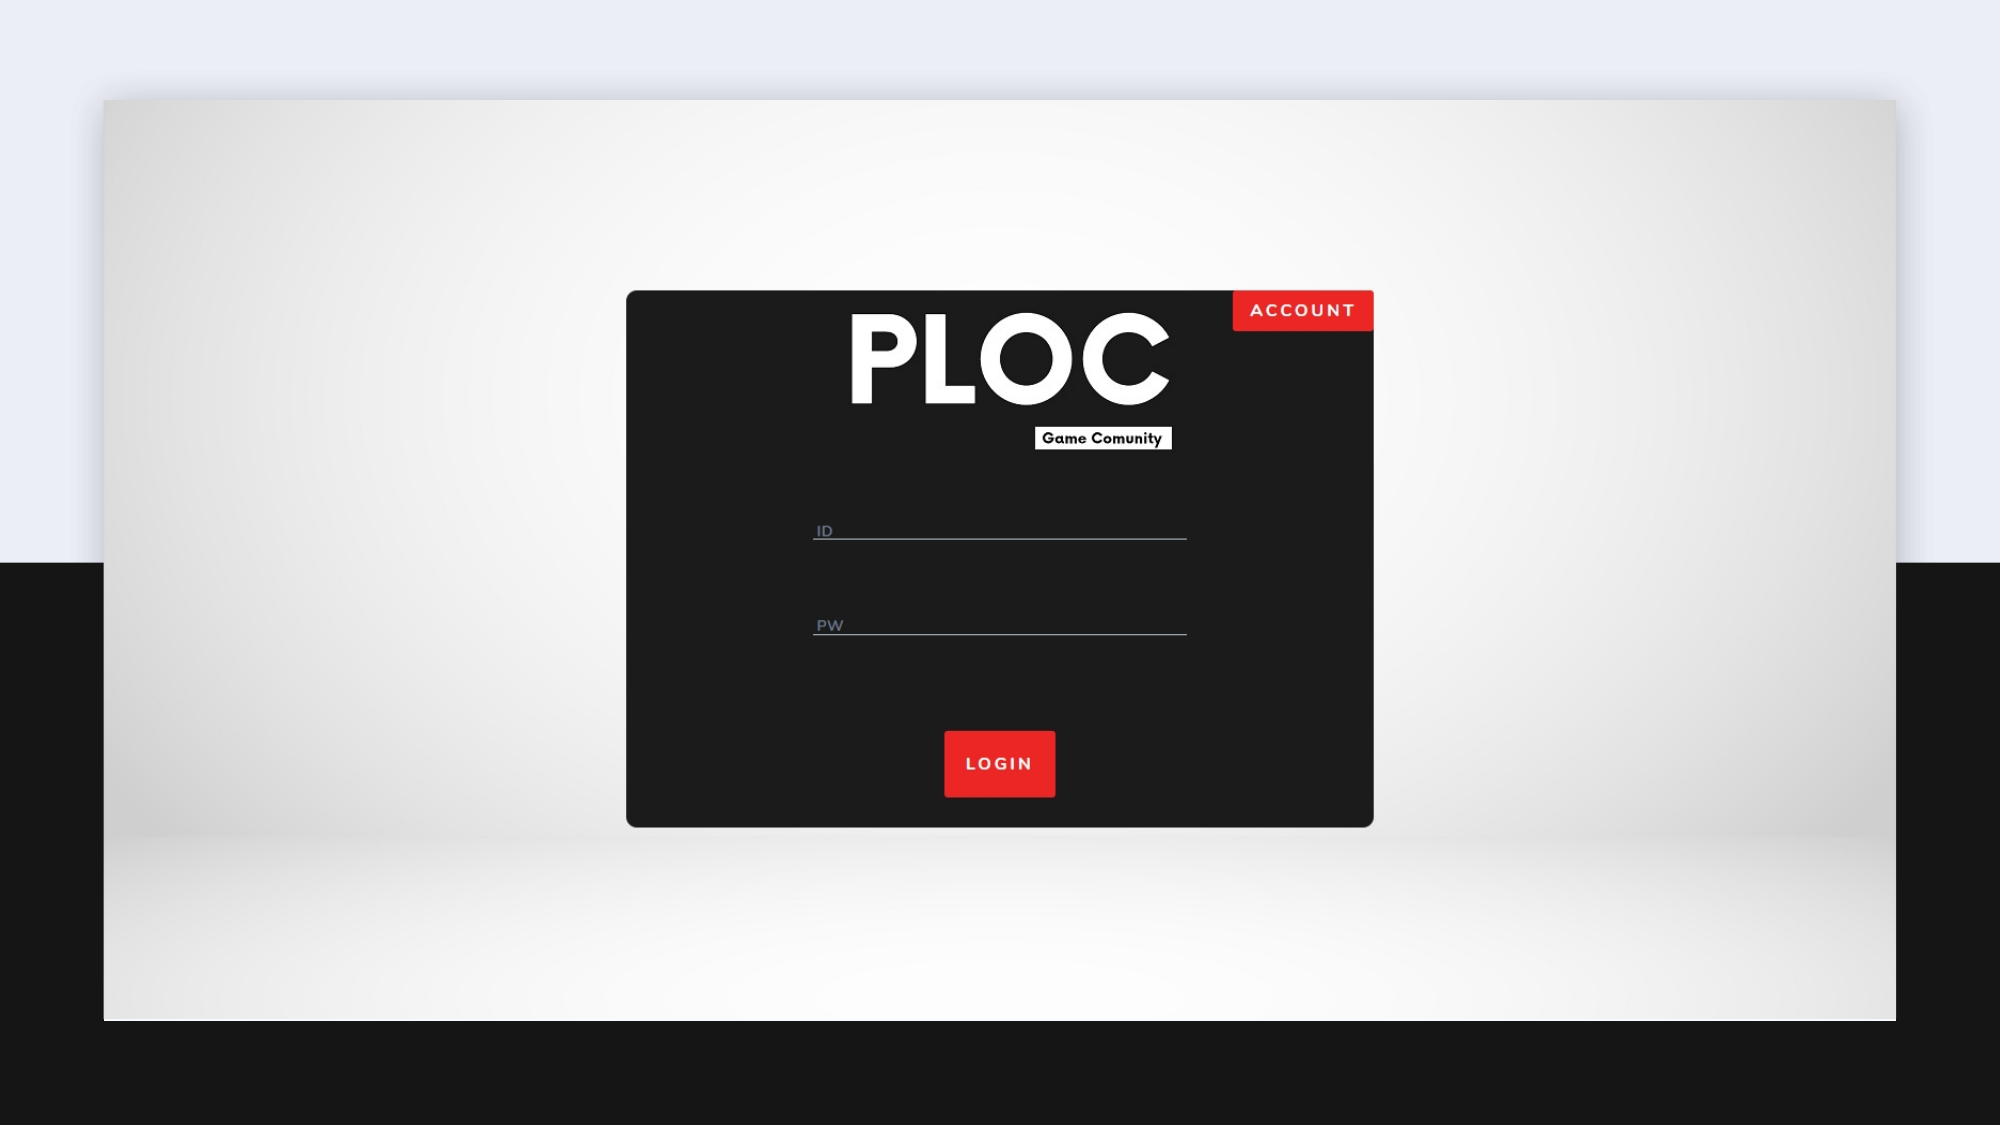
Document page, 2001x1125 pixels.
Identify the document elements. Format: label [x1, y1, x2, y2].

picture [102, 99, 1897, 1019]
